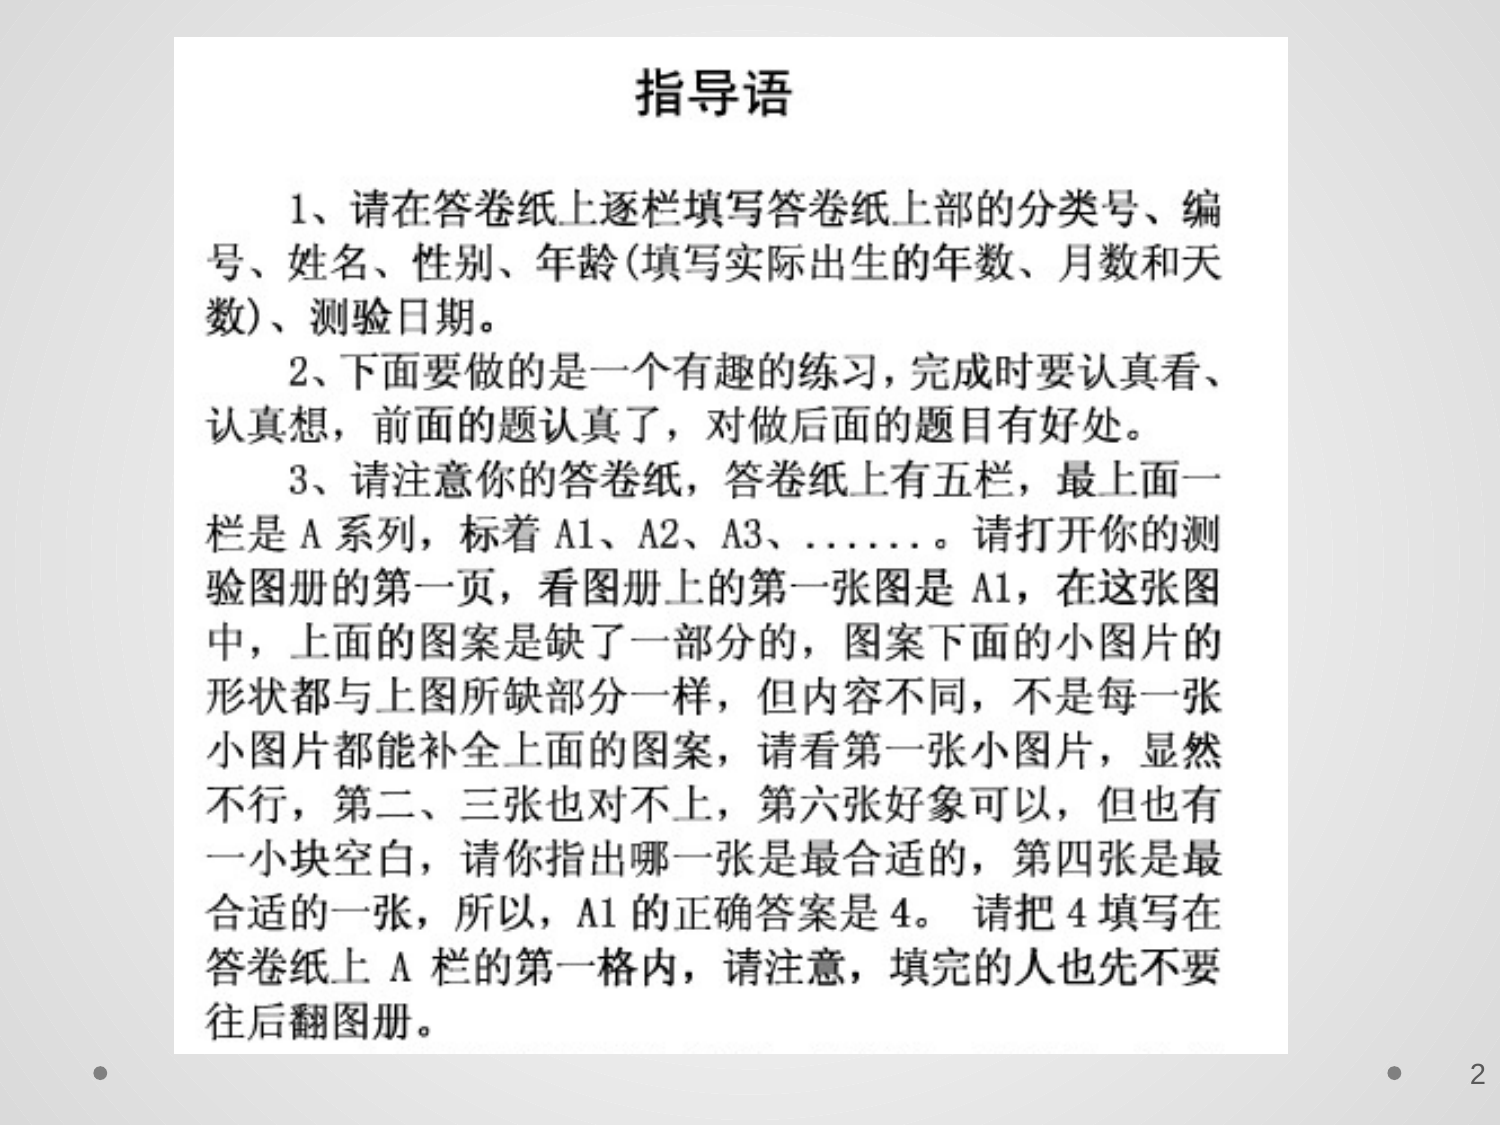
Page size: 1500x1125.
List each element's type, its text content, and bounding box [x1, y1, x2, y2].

slide_number 2 [1401, 1042, 1494, 1103]
picture [174, 37, 1288, 1054]
